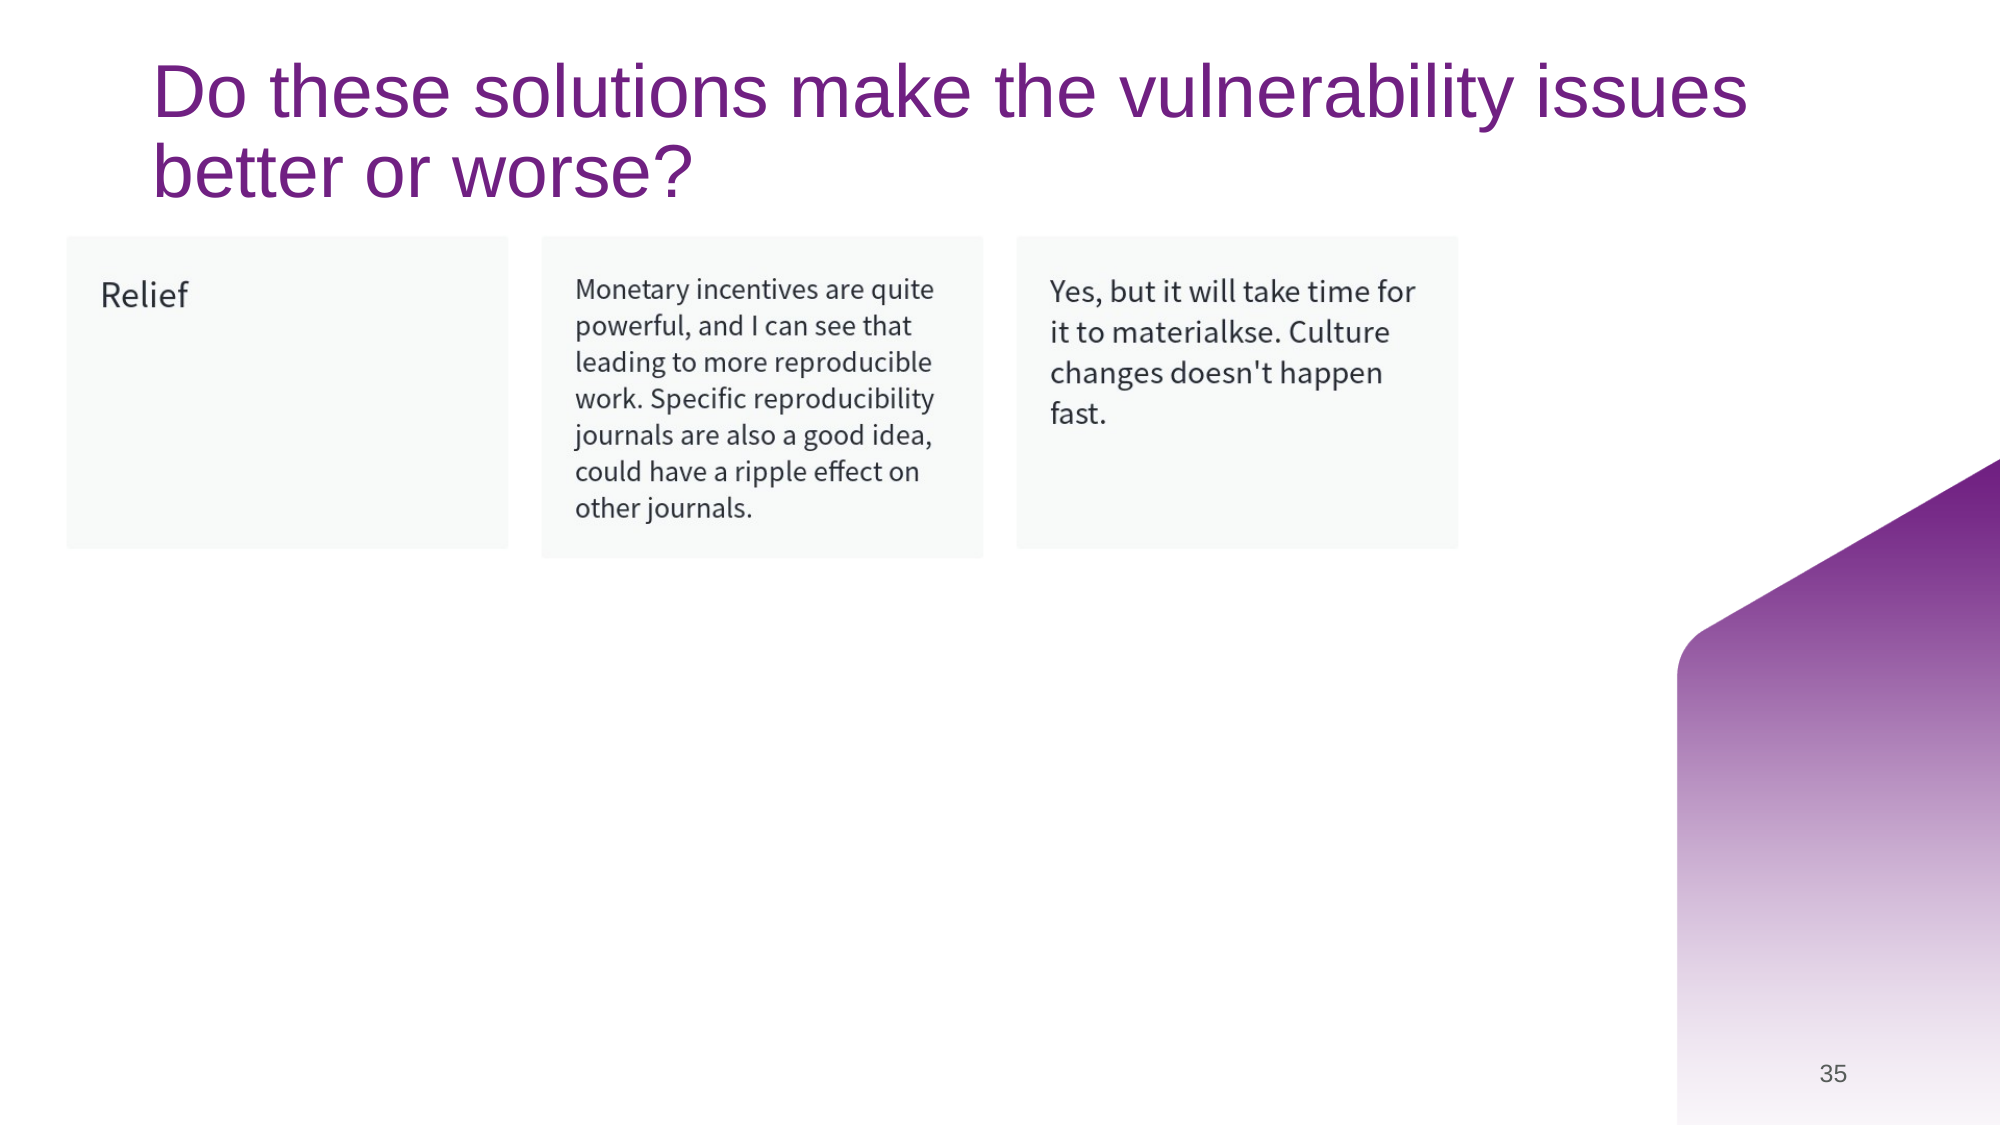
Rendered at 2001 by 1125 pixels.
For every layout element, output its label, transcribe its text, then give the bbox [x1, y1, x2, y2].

title Do these solutions make the vulnerability issues better or worse? [137, 88, 1775, 179]
picture [41, 200, 2000, 1125]
slide_number 35 [1412, 1042, 1863, 1103]
